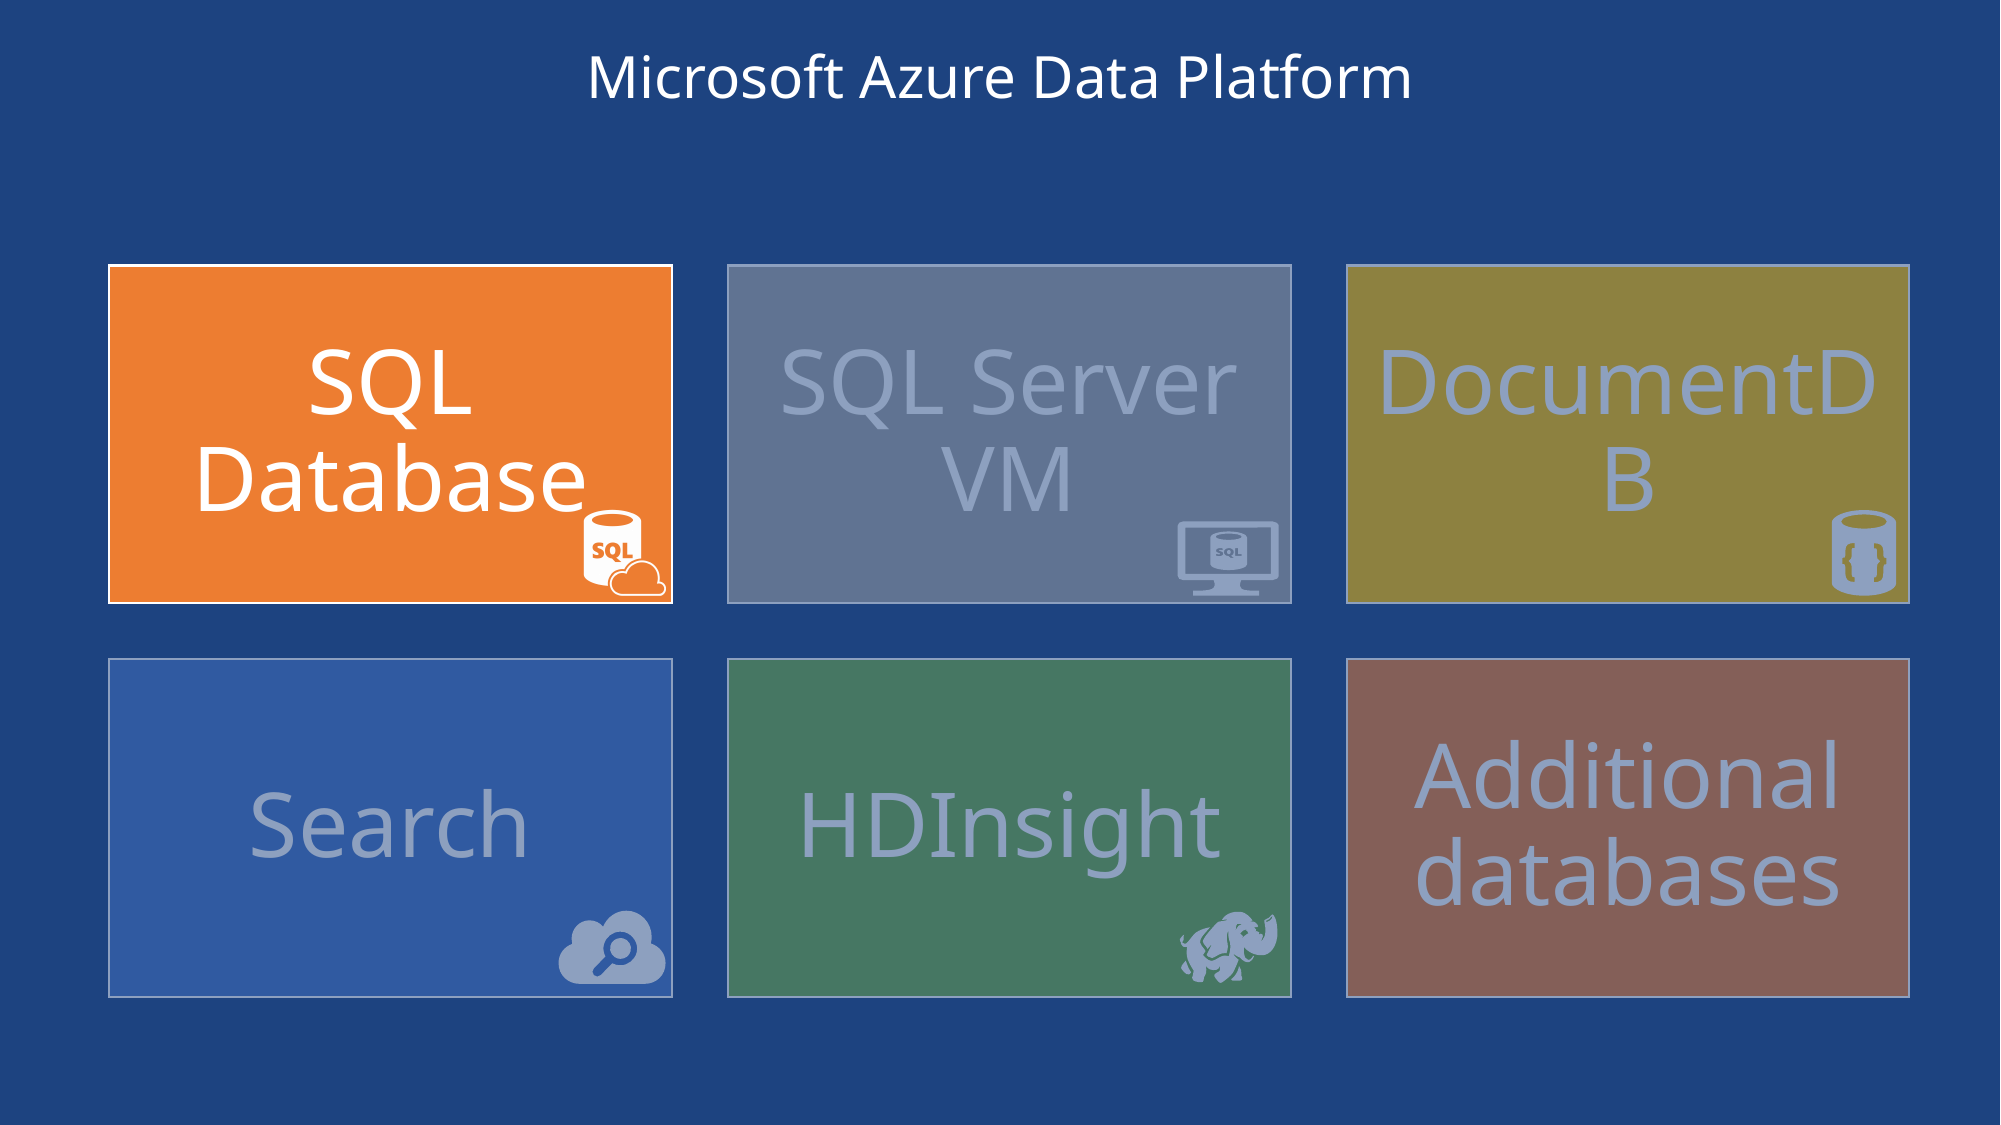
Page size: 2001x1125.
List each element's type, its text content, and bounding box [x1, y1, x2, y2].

picture [1176, 908, 1280, 985]
picture [557, 909, 666, 985]
text_box Microsoft Azure Data Platform [0, 0, 2000, 160]
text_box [1176, 520, 1280, 596]
text_box [708, 217, 1941, 627]
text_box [109, 229, 1910, 1033]
picture [583, 509, 666, 596]
text_box [75, 627, 1941, 1038]
picture [1831, 509, 1897, 596]
